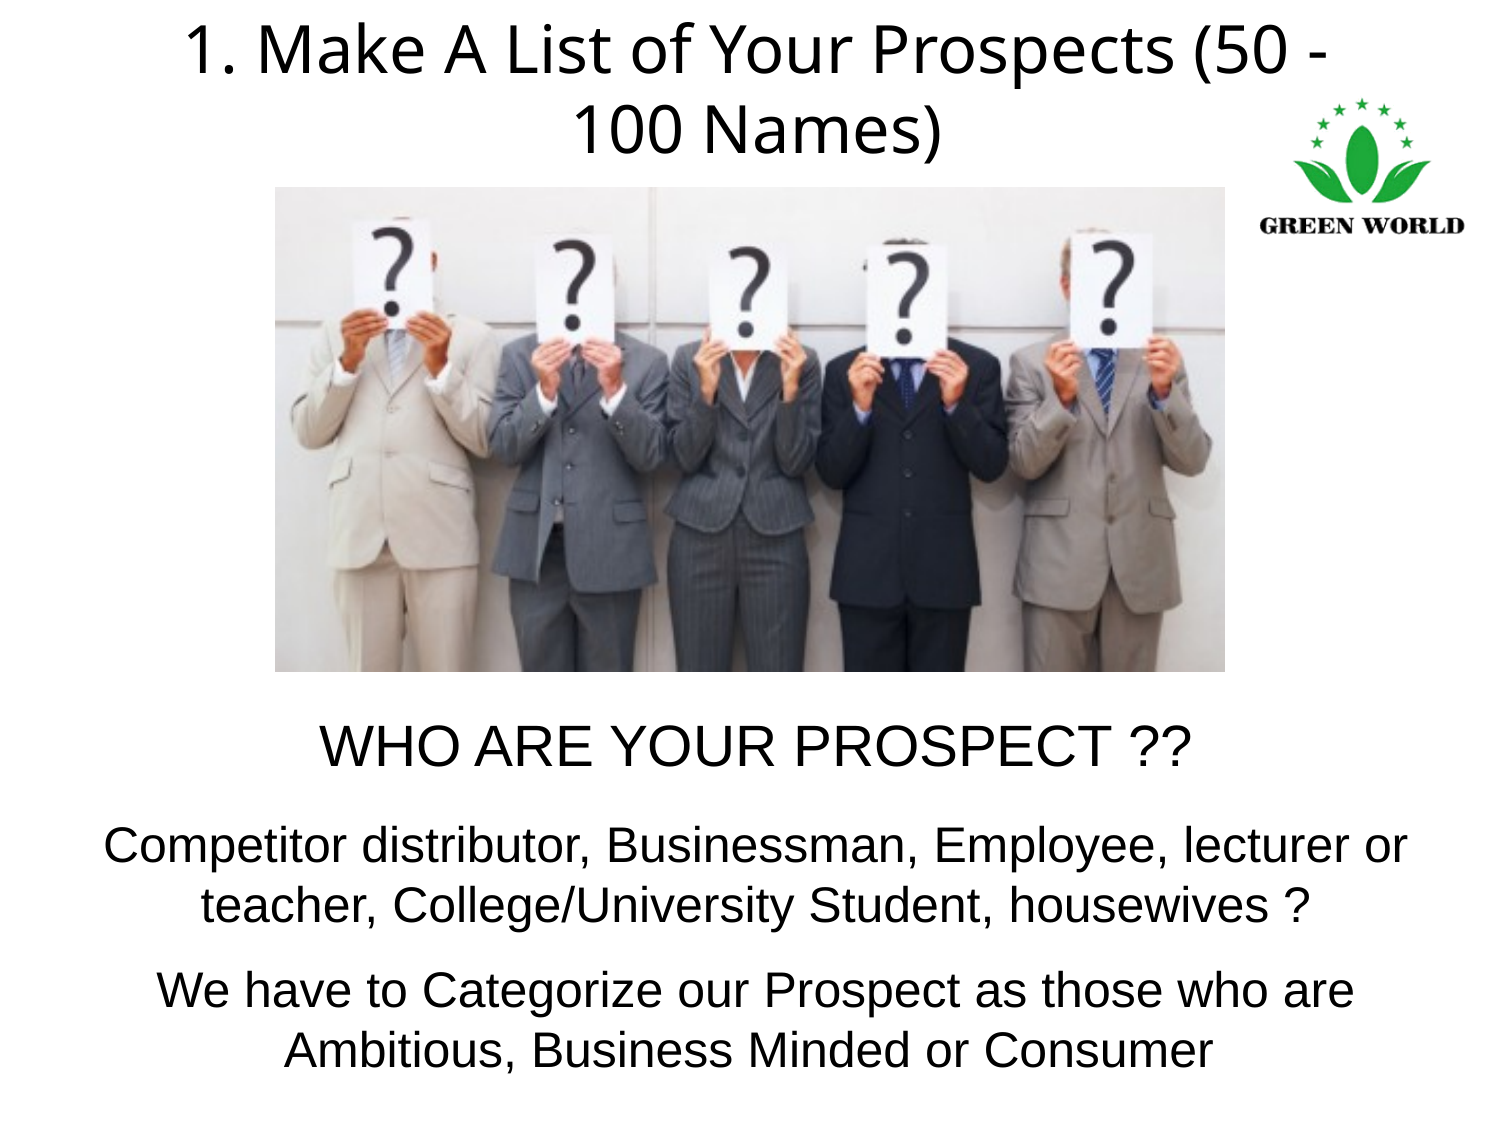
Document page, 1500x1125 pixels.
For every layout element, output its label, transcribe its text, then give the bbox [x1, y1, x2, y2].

text_box 1. Make A List of Your Prospects (50 - 100 Names) [162, 0, 1350, 175]
picture [274, 187, 1226, 673]
text_box WHO ARE YOUR PROSPECT ?? Competitor distributor, Businessman, Employee, lecturer or teacher, College/University Student, housewives ? We have to Categorize our Prospect as those who are Ambitious, Business Minded or Consumer [49, 700, 1463, 1125]
picture [1249, 87, 1476, 251]
